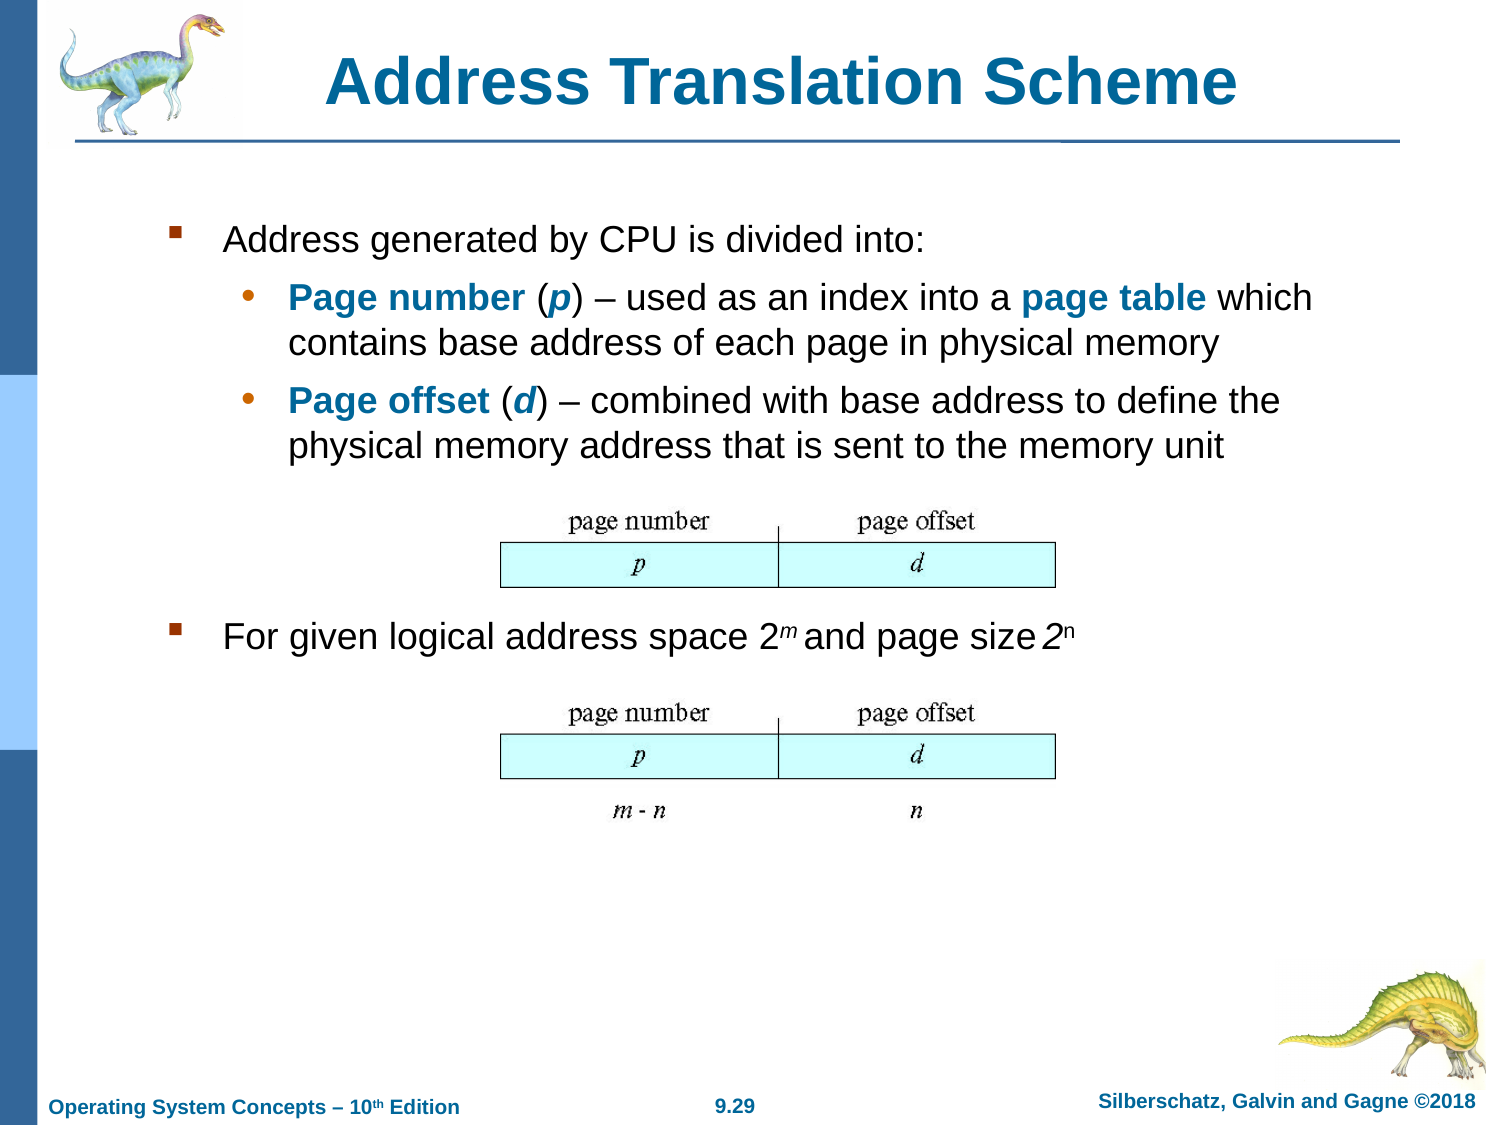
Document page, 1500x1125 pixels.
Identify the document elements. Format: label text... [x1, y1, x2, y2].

picture [499, 698, 1056, 827]
picture [1275, 959, 1486, 1090]
list Address generated by CPU is divided into: Page number (p) – used as an index into a page table which contains base address of each page in physical memory Page offset (d) – combined with base address to define the physical memory address that is sent to the memory unit For given logical address space 2m and page size 2n [151, 207, 1349, 943]
picture [499, 506, 1056, 588]
title Address Translation Scheme [138, 30, 1425, 125]
picture [46, 0, 243, 149]
